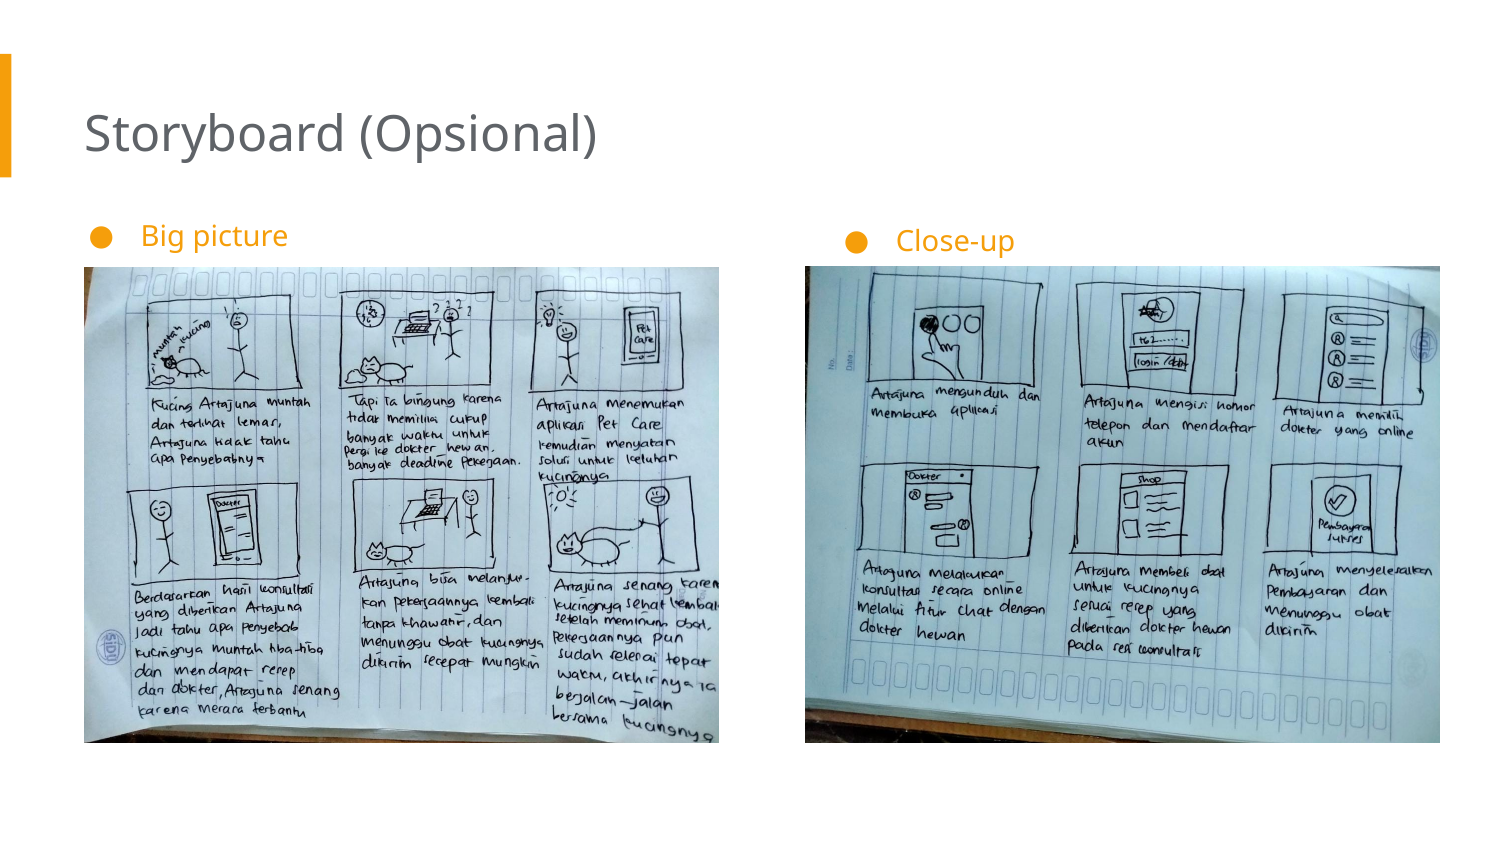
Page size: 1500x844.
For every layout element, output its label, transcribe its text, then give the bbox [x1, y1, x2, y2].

text_box Storyboard (Opsional) [84, 85, 1087, 176]
text_box Big picture [65, 184, 373, 267]
text_box Close-up [805, 189, 1298, 266]
picture [805, 266, 1441, 743]
picture [84, 267, 720, 744]
